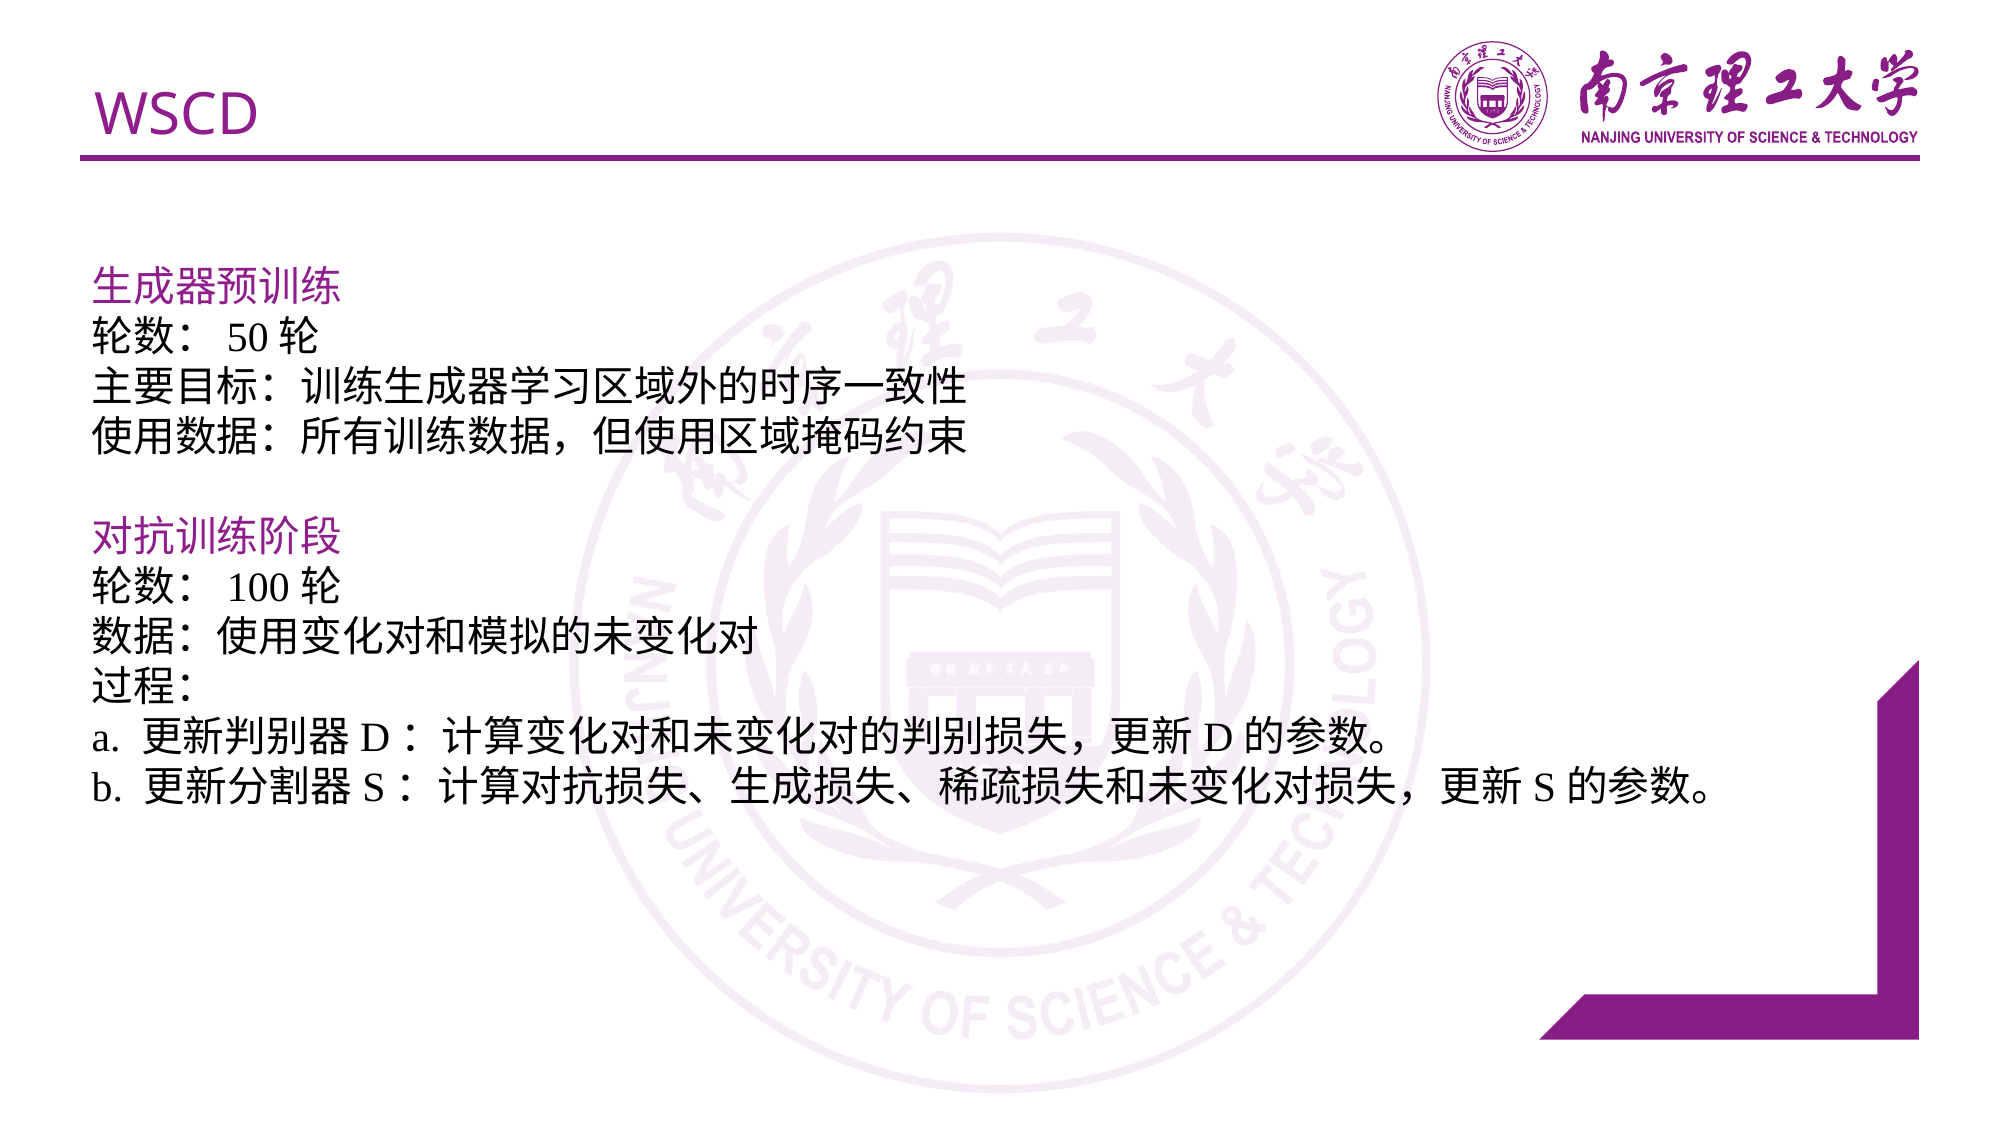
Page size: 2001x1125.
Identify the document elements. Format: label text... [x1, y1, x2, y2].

text_box 生成器预训练 轮数：50轮 主要目标：训练生成器学习区域外的时序一致性 使用数据：所有训练数据，但使用区域掩码约束 对抗训练阶段 轮数：100轮 数据：使用变化对和模拟的未变化对 过程： a. 更新判别器D：计算变化对和未变化对的判别损失，更新D的参数。 b. 更新分割器S：计算对抗损失、生成损失、稀疏损失和未变化对损失，更新S的参数。 [76, 251, 1748, 817]
title WSCD [79, 60, 865, 171]
text_box [1536, 657, 1920, 1041]
